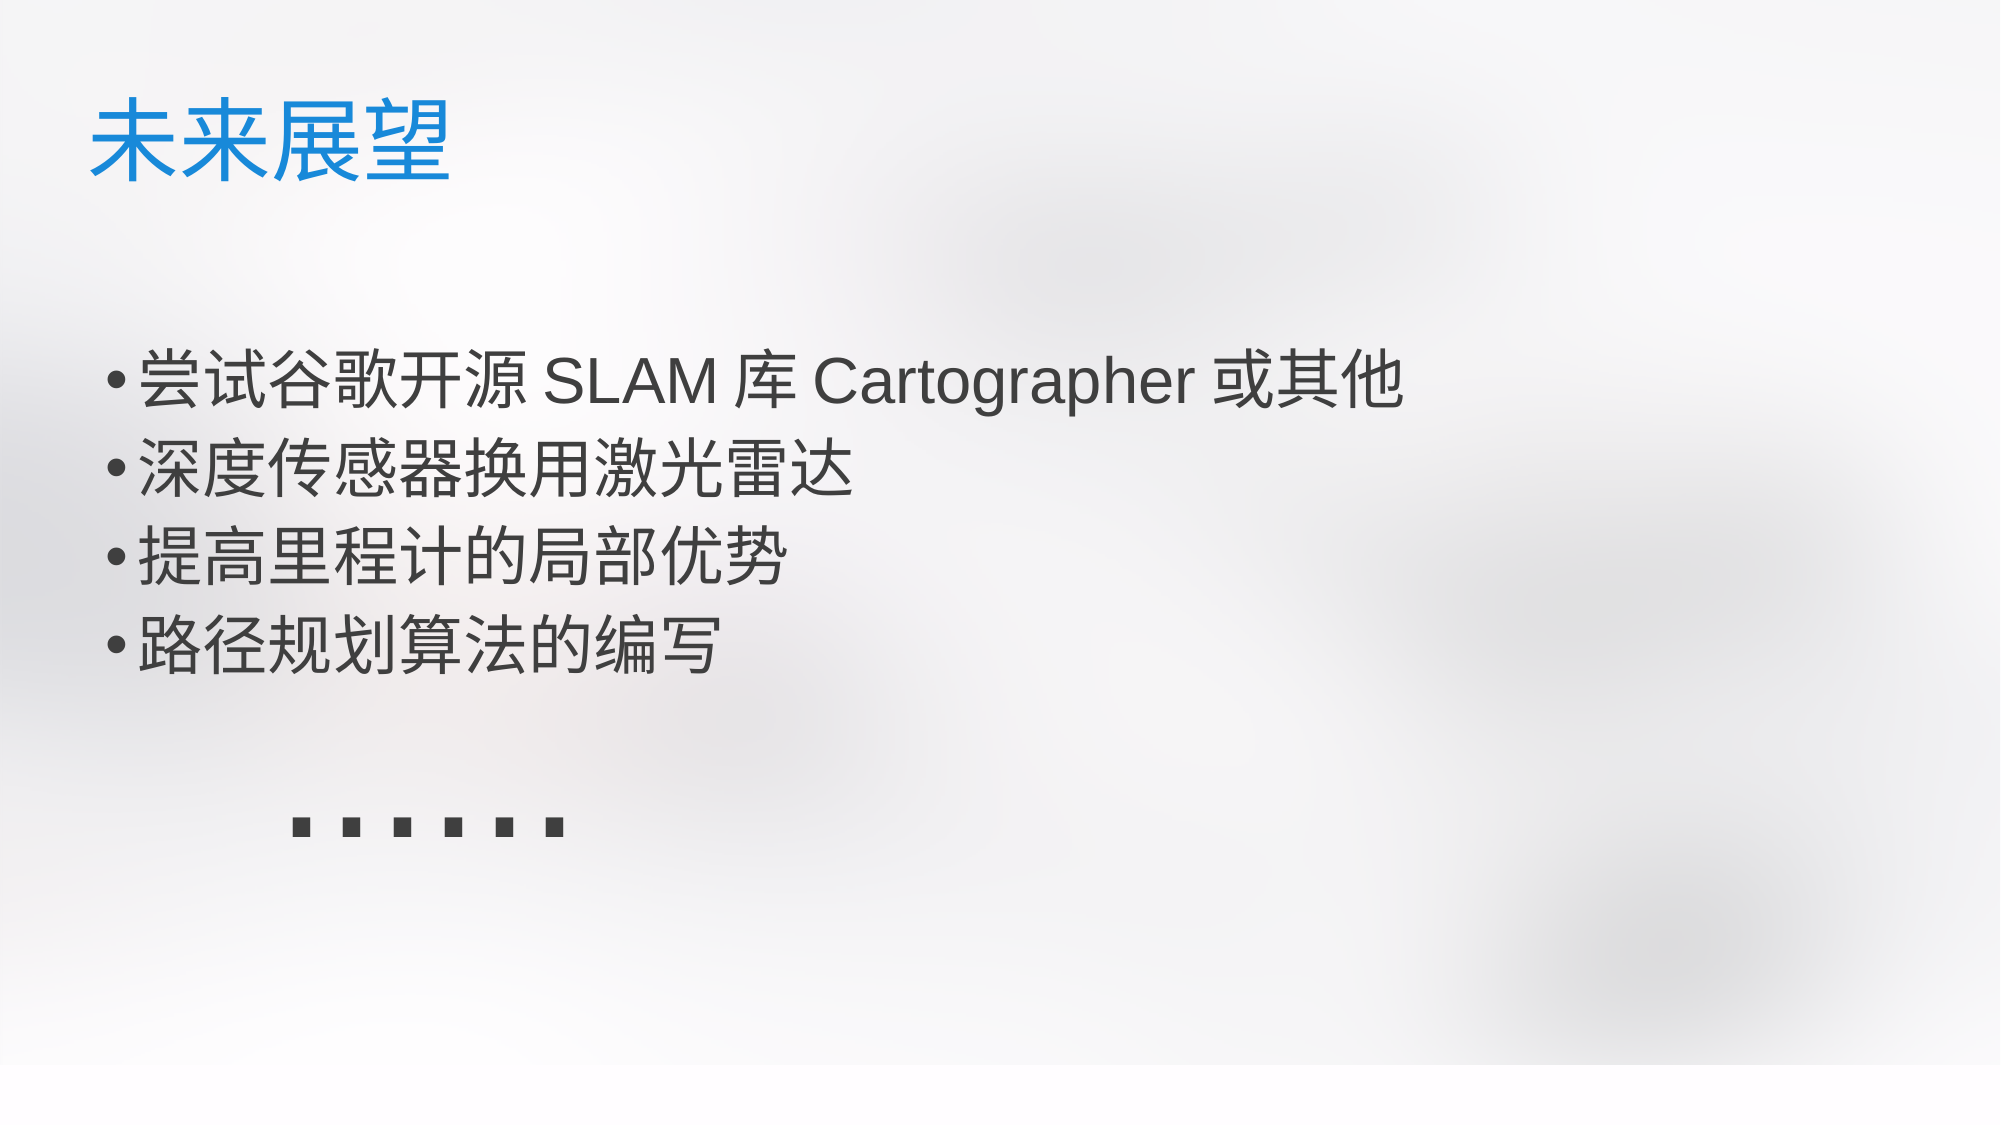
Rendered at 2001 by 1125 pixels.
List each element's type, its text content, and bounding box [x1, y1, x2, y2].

picture [0, 0, 2001, 1125]
text_box 未来展望 [72, 72, 609, 203]
text_box 尝试谷歌开源SLAM库Cartographer或其他 深度传感器换用激光雷达 提高里程计的局部优势 路径规划算法的编写 [89, 269, 1815, 696]
text_box ...... [261, 646, 1080, 881]
